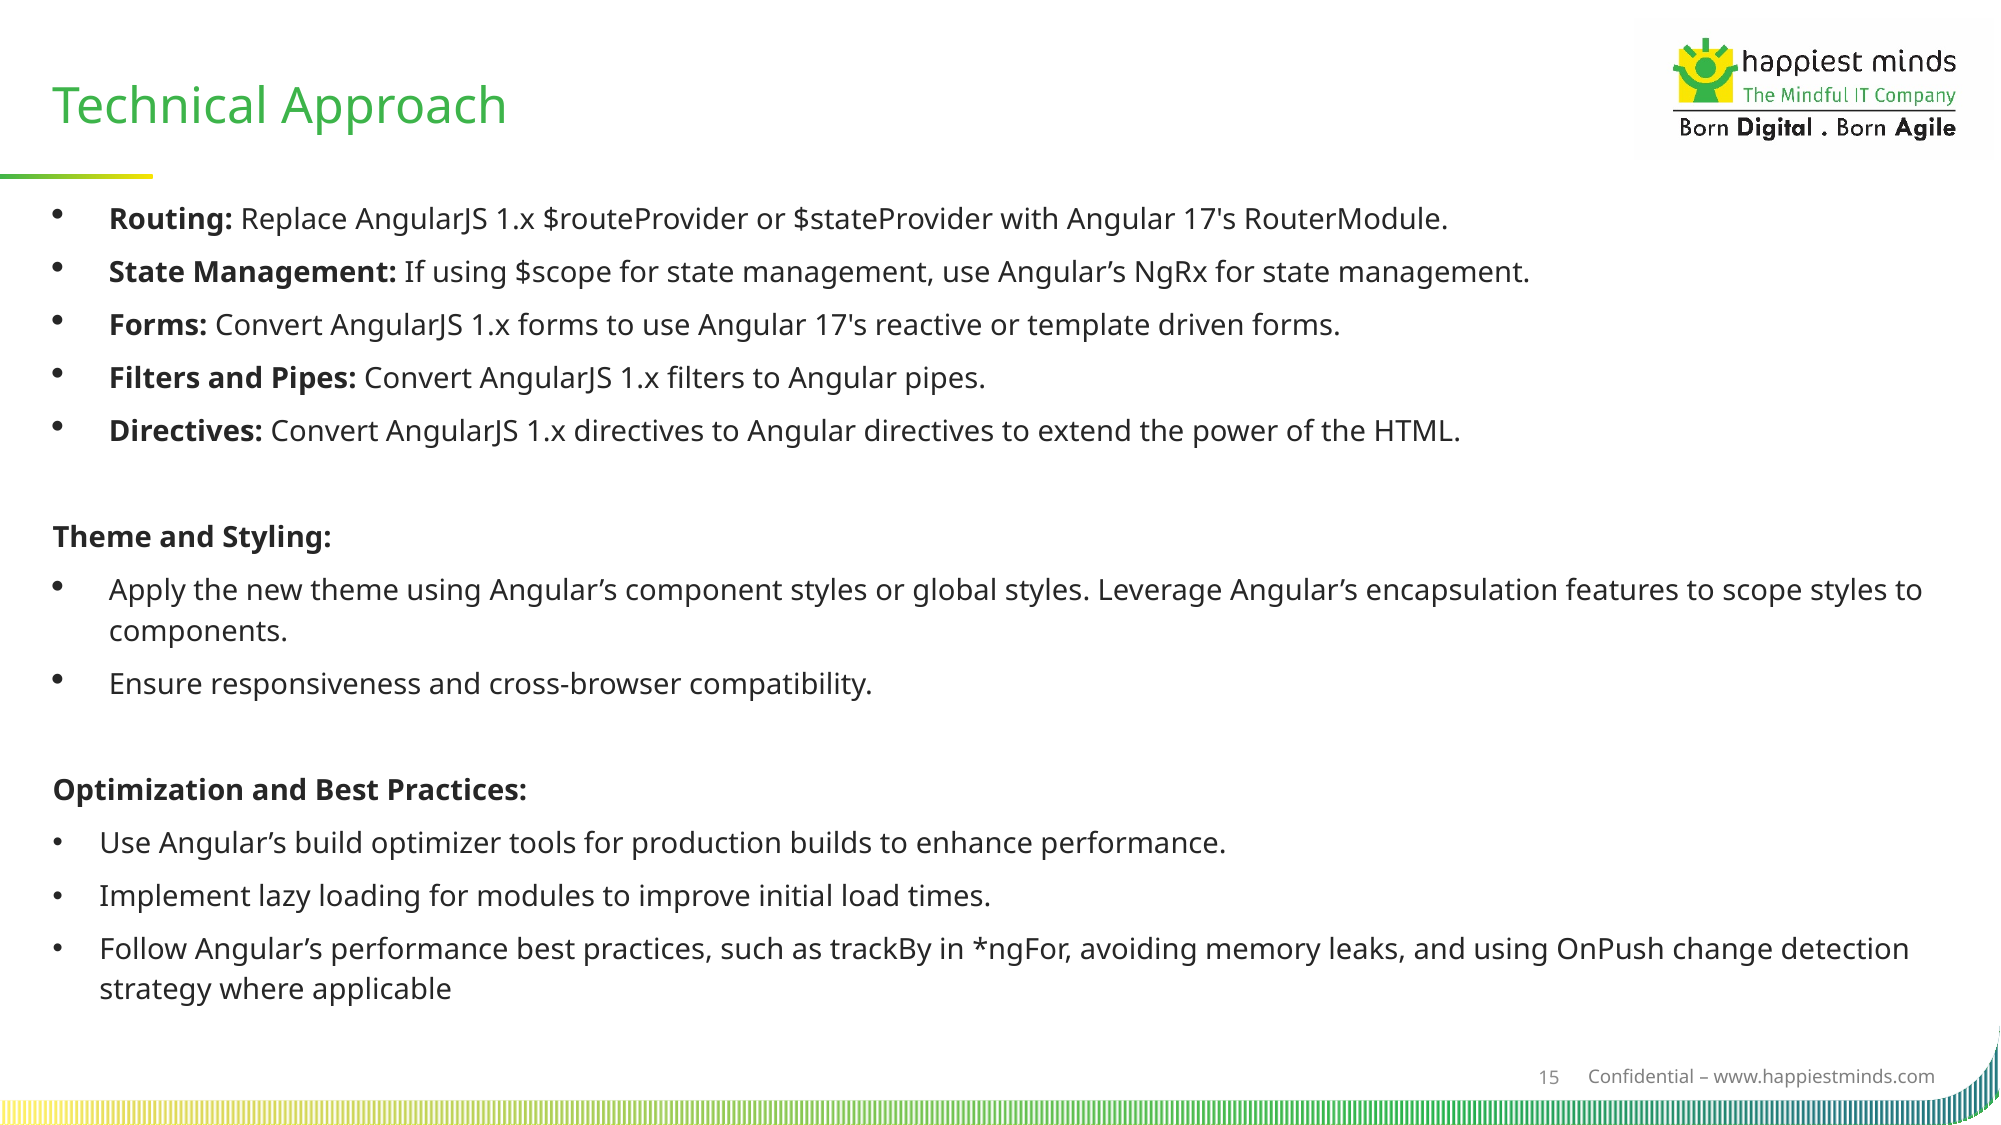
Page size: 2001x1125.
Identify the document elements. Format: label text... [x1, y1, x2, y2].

text_box Routing: Replace AngularJS 1.x $routeProvider or $stateProvider with Angular 17's RouterModule. State Management: If using $scope for state management, use Angular’s NgRx for state management. Forms: Convert AngularJS 1.x forms to use Angular 17's reactive or template driven forms. Filters and Pipes: Convert AngularJS 1.x filters to Angular pipes. Directives: Convert AngularJS 1.x directives to Angular directives to extend the power of the HTML. Theme and Styling: Apply the new theme using Angular’s component styles or global styles. Leverage Angular’s encapsulation features to scope styles to components. Ensure responsiveness and cross-browser compatibility. Optimization and Best Practices: Use Angular’s build optimizer tools for production builds to enhance performance. Implement lazy loading for modules to improve initial load times. Follow Angular’s performance best practices, such as trackBy in *ngFor, avoiding memory leaks, and using OnPush change detection strategy where applicable [37, 187, 1954, 1014]
picture [1634, 18, 1994, 160]
slide_number 15 [1124, 1048, 1575, 1109]
list Technical Approach [37, 26, 1638, 181]
picture [0, 985, 2000, 1125]
